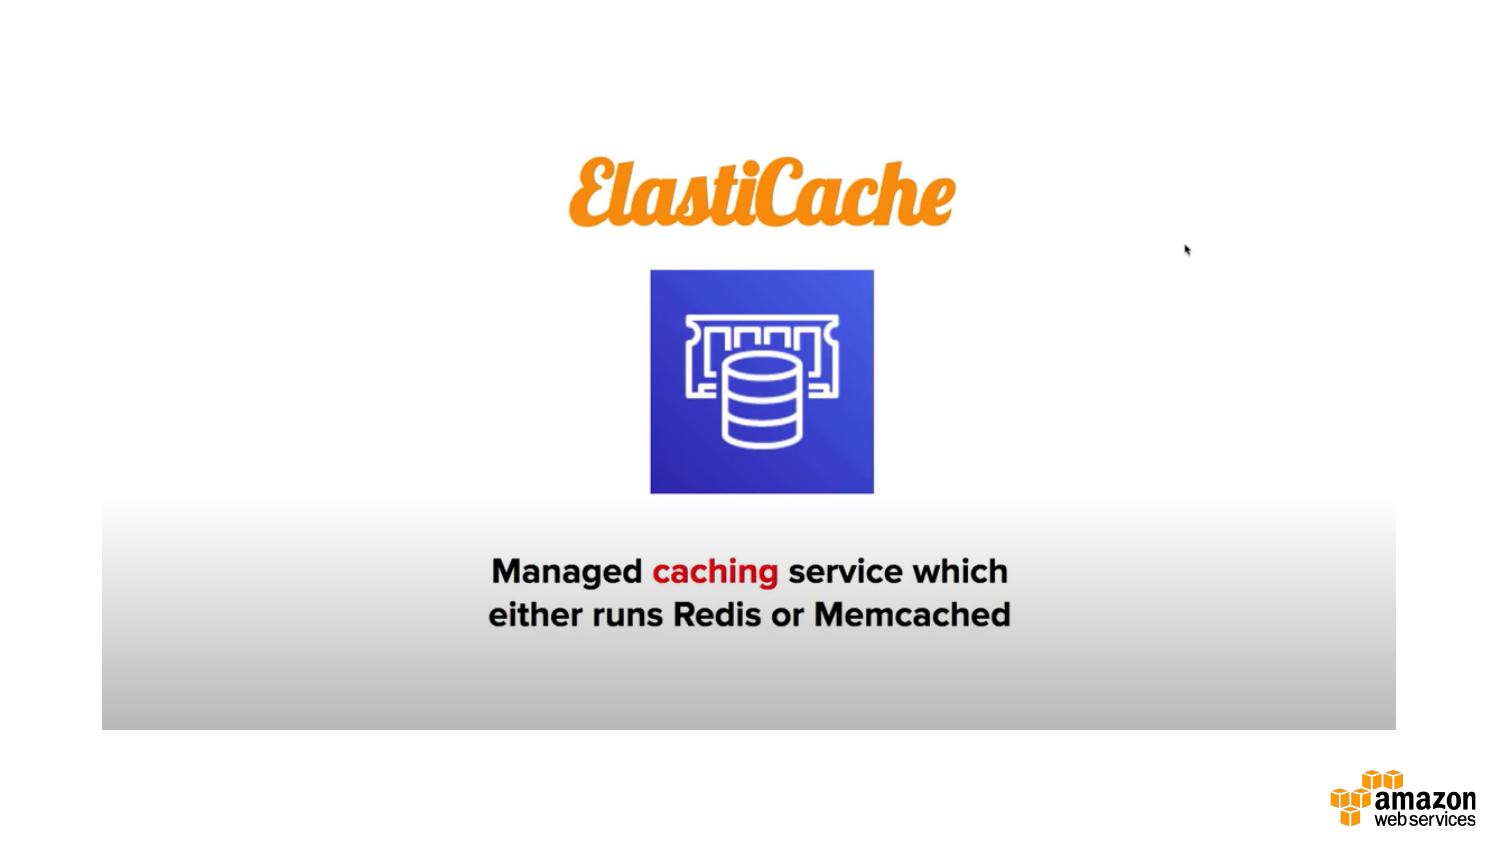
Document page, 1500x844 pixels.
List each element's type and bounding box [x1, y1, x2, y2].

picture [101, 54, 1396, 731]
